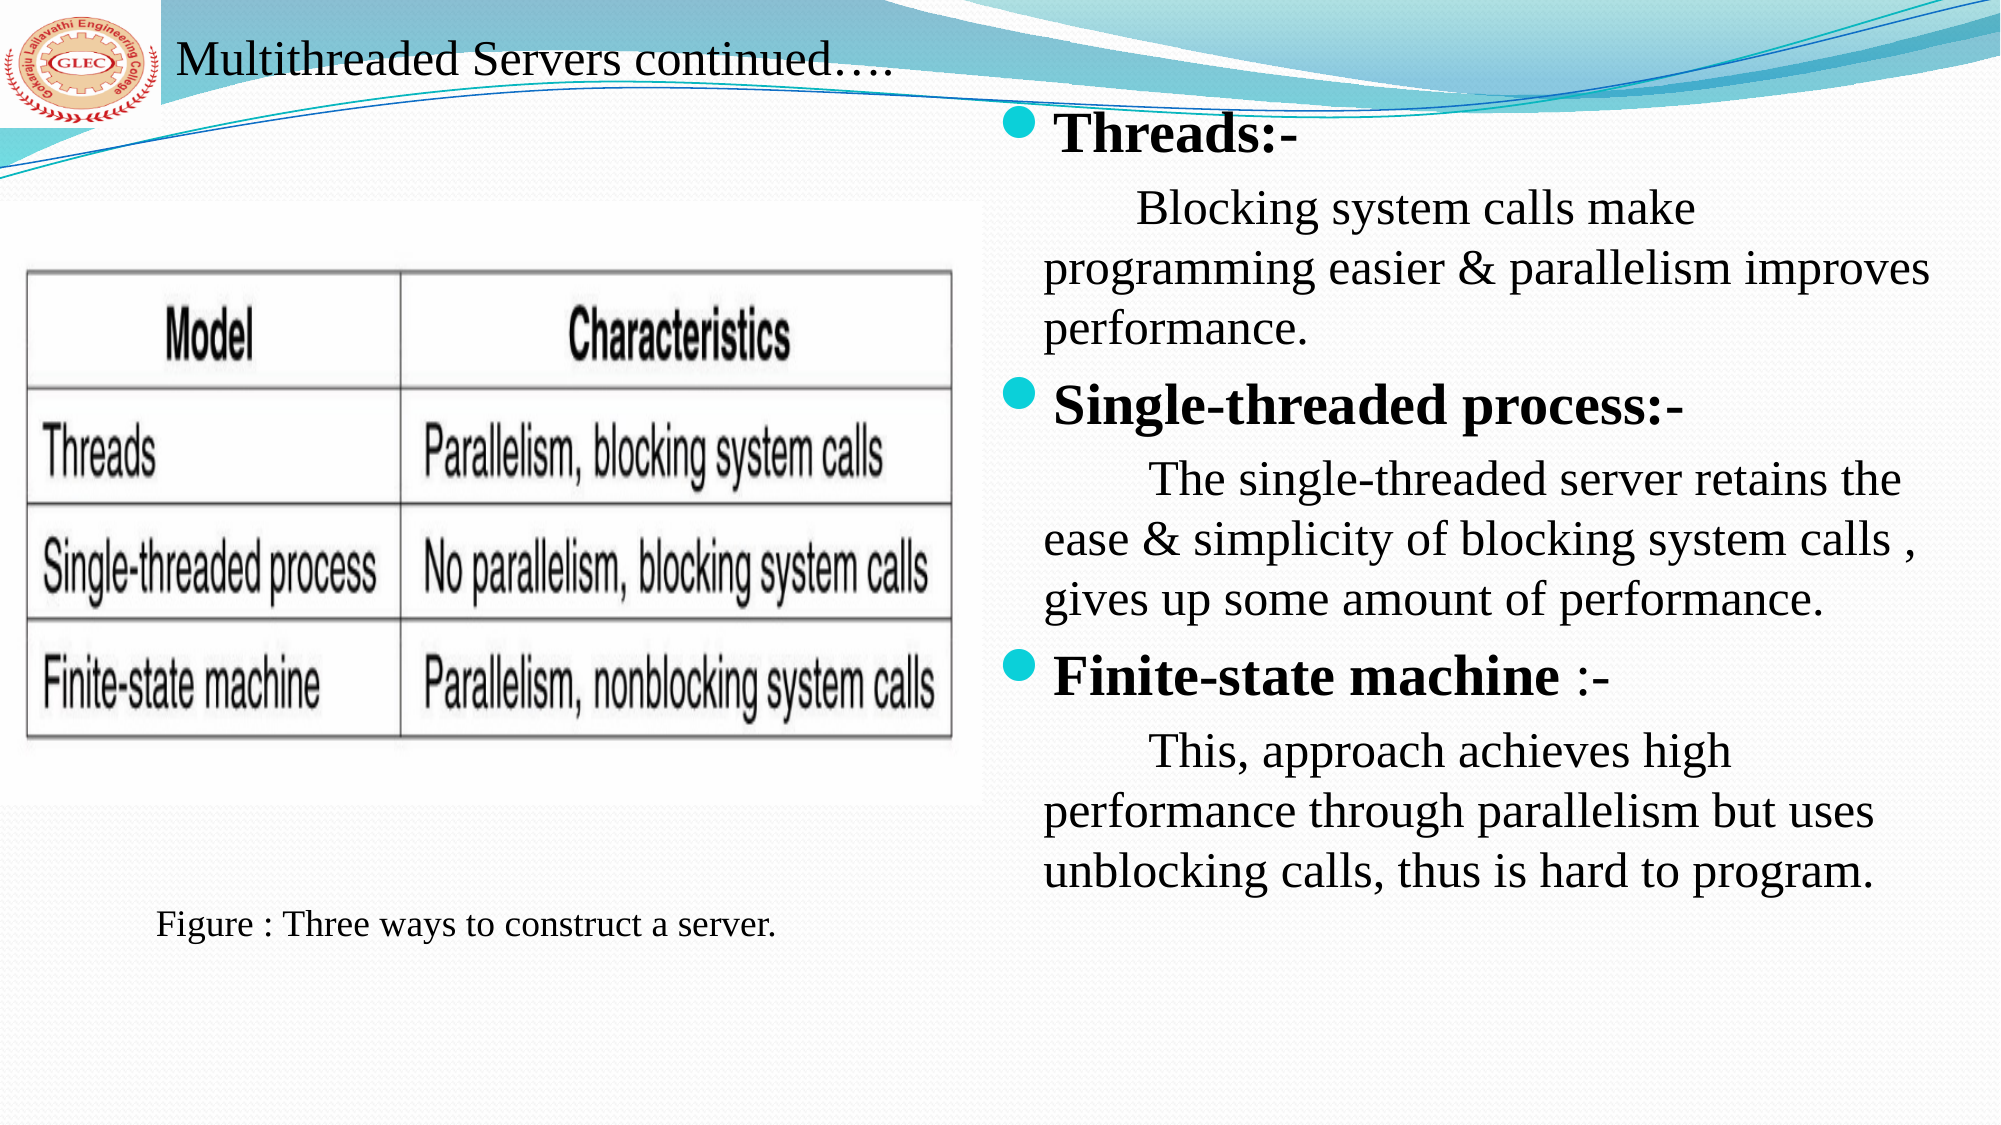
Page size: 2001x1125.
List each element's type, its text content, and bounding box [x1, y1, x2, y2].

list Threads:- Blocking system calls make programming easier & parallelism improves performance. Single-threaded process:- The single-threaded server retains the ease & simplicity of blocking system calls , gives up some amount of performance. Finite-state machine :- This, approach achieves high performance through parallelism but uses unblocking calls, thus is hard to program. [983, 94, 1957, 1089]
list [0, 201, 982, 806]
picture [0, 0, 161, 128]
title Multithreaded Servers continued…. [175, 0, 1900, 86]
text_box Figure : Three ways to construct a server. [141, 891, 826, 952]
